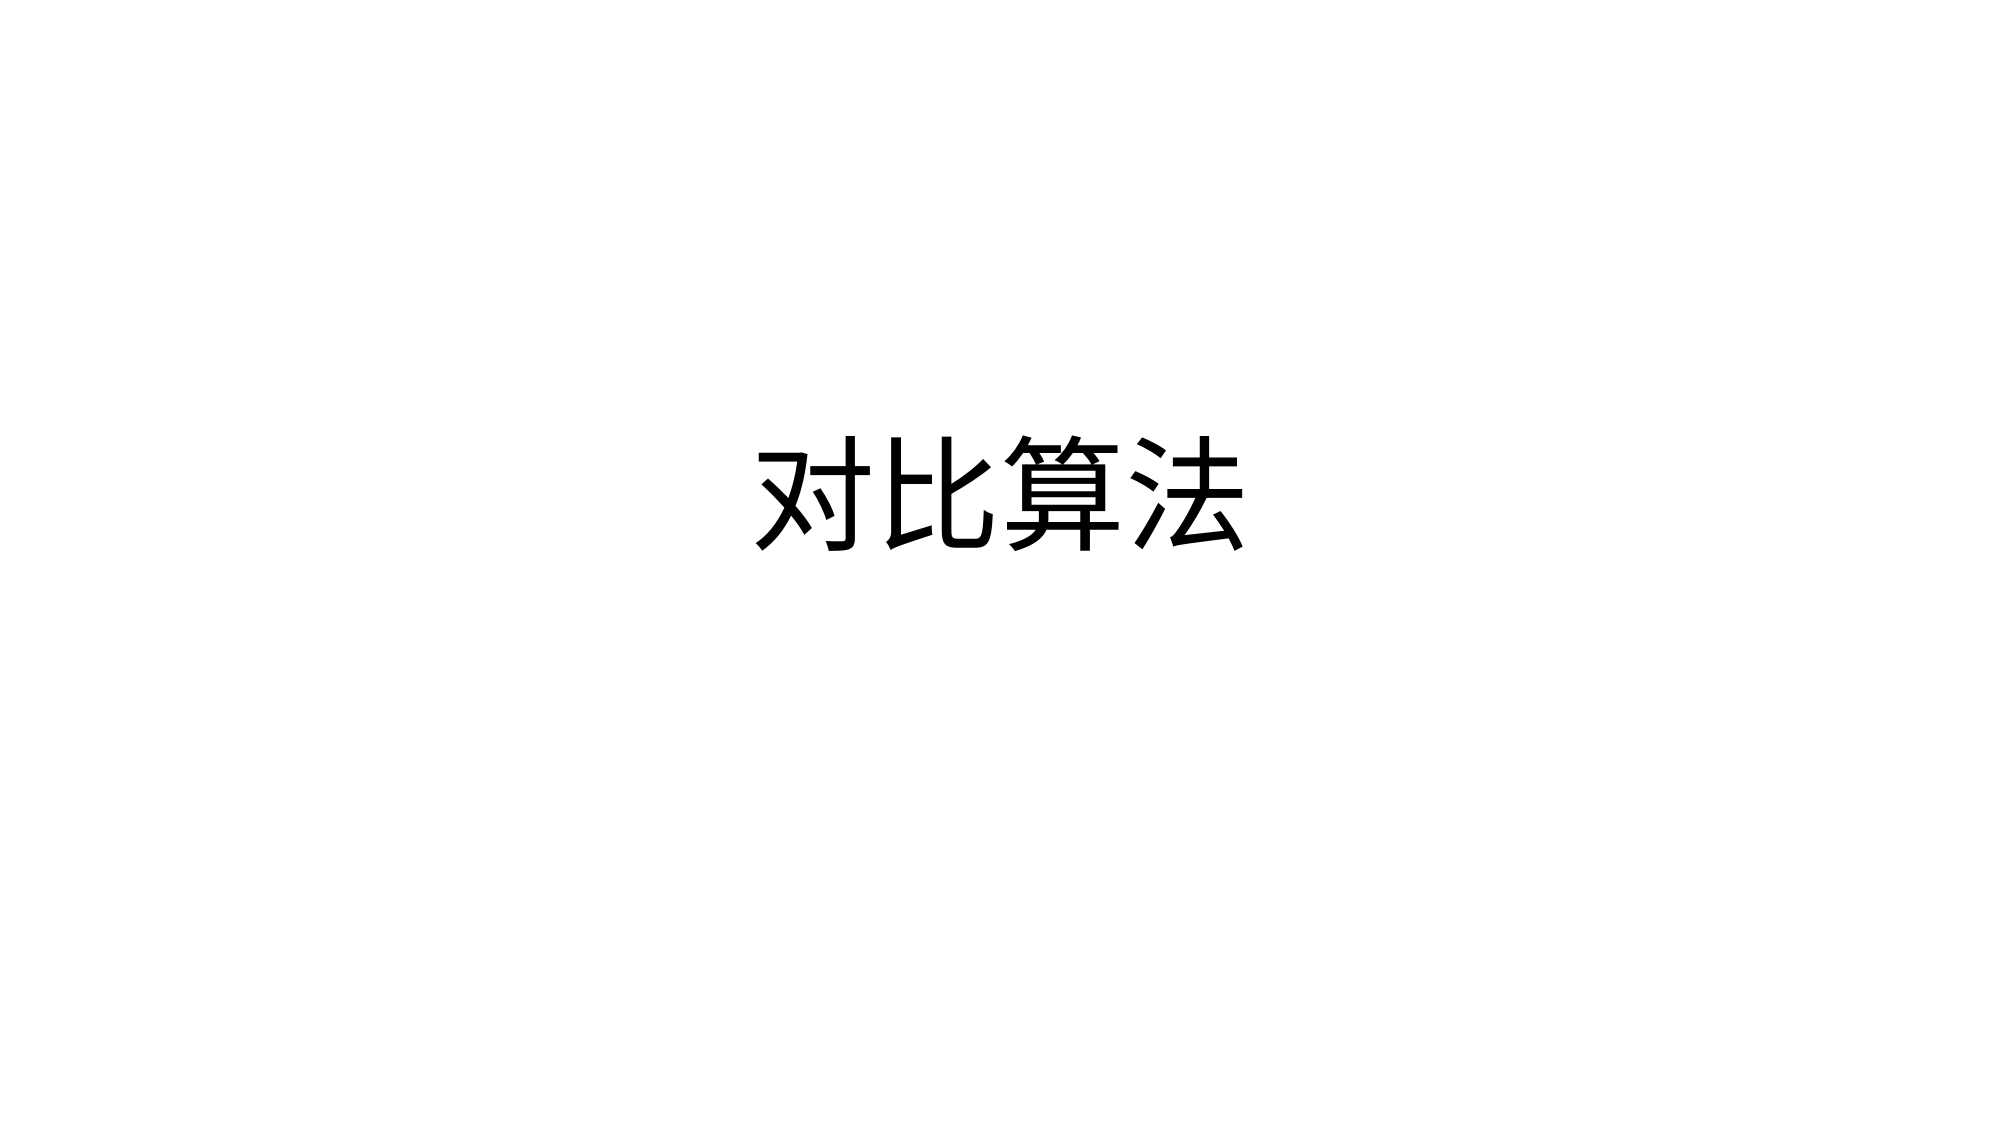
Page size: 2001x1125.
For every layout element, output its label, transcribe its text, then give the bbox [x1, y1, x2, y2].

title 对比算法 [249, 183, 1751, 577]
